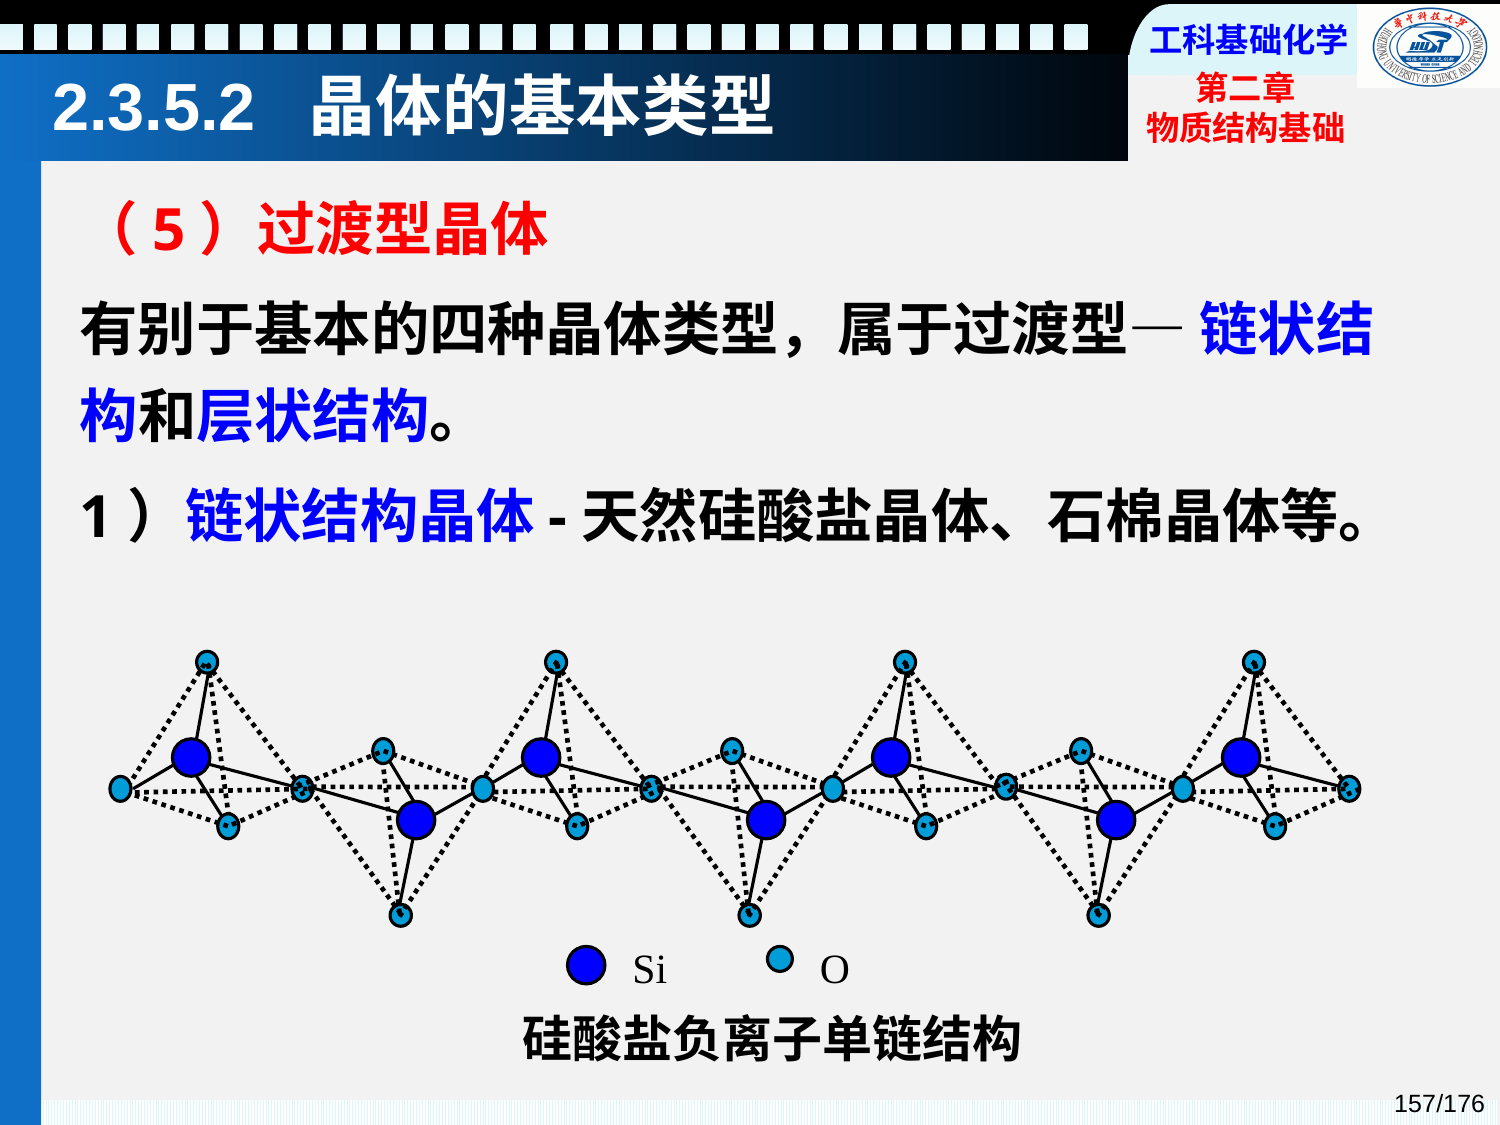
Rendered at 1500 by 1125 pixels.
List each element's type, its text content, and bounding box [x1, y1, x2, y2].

title 2.3.5.2 晶体的基本类型 [37, 66, 821, 142]
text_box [109, 651, 1361, 927]
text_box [567, 940, 881, 1000]
list （5）过渡型晶体 有别于基本的四种晶体类型，属于过渡型— 链状结构和层状结构。 1）链状结构晶体-天然硅酸盐晶体、石棉晶体等。 [64, 184, 1436, 671]
text_box 硅酸盐负离子单链结构 [466, 999, 1079, 1075]
picture [1357, 4, 1500, 88]
